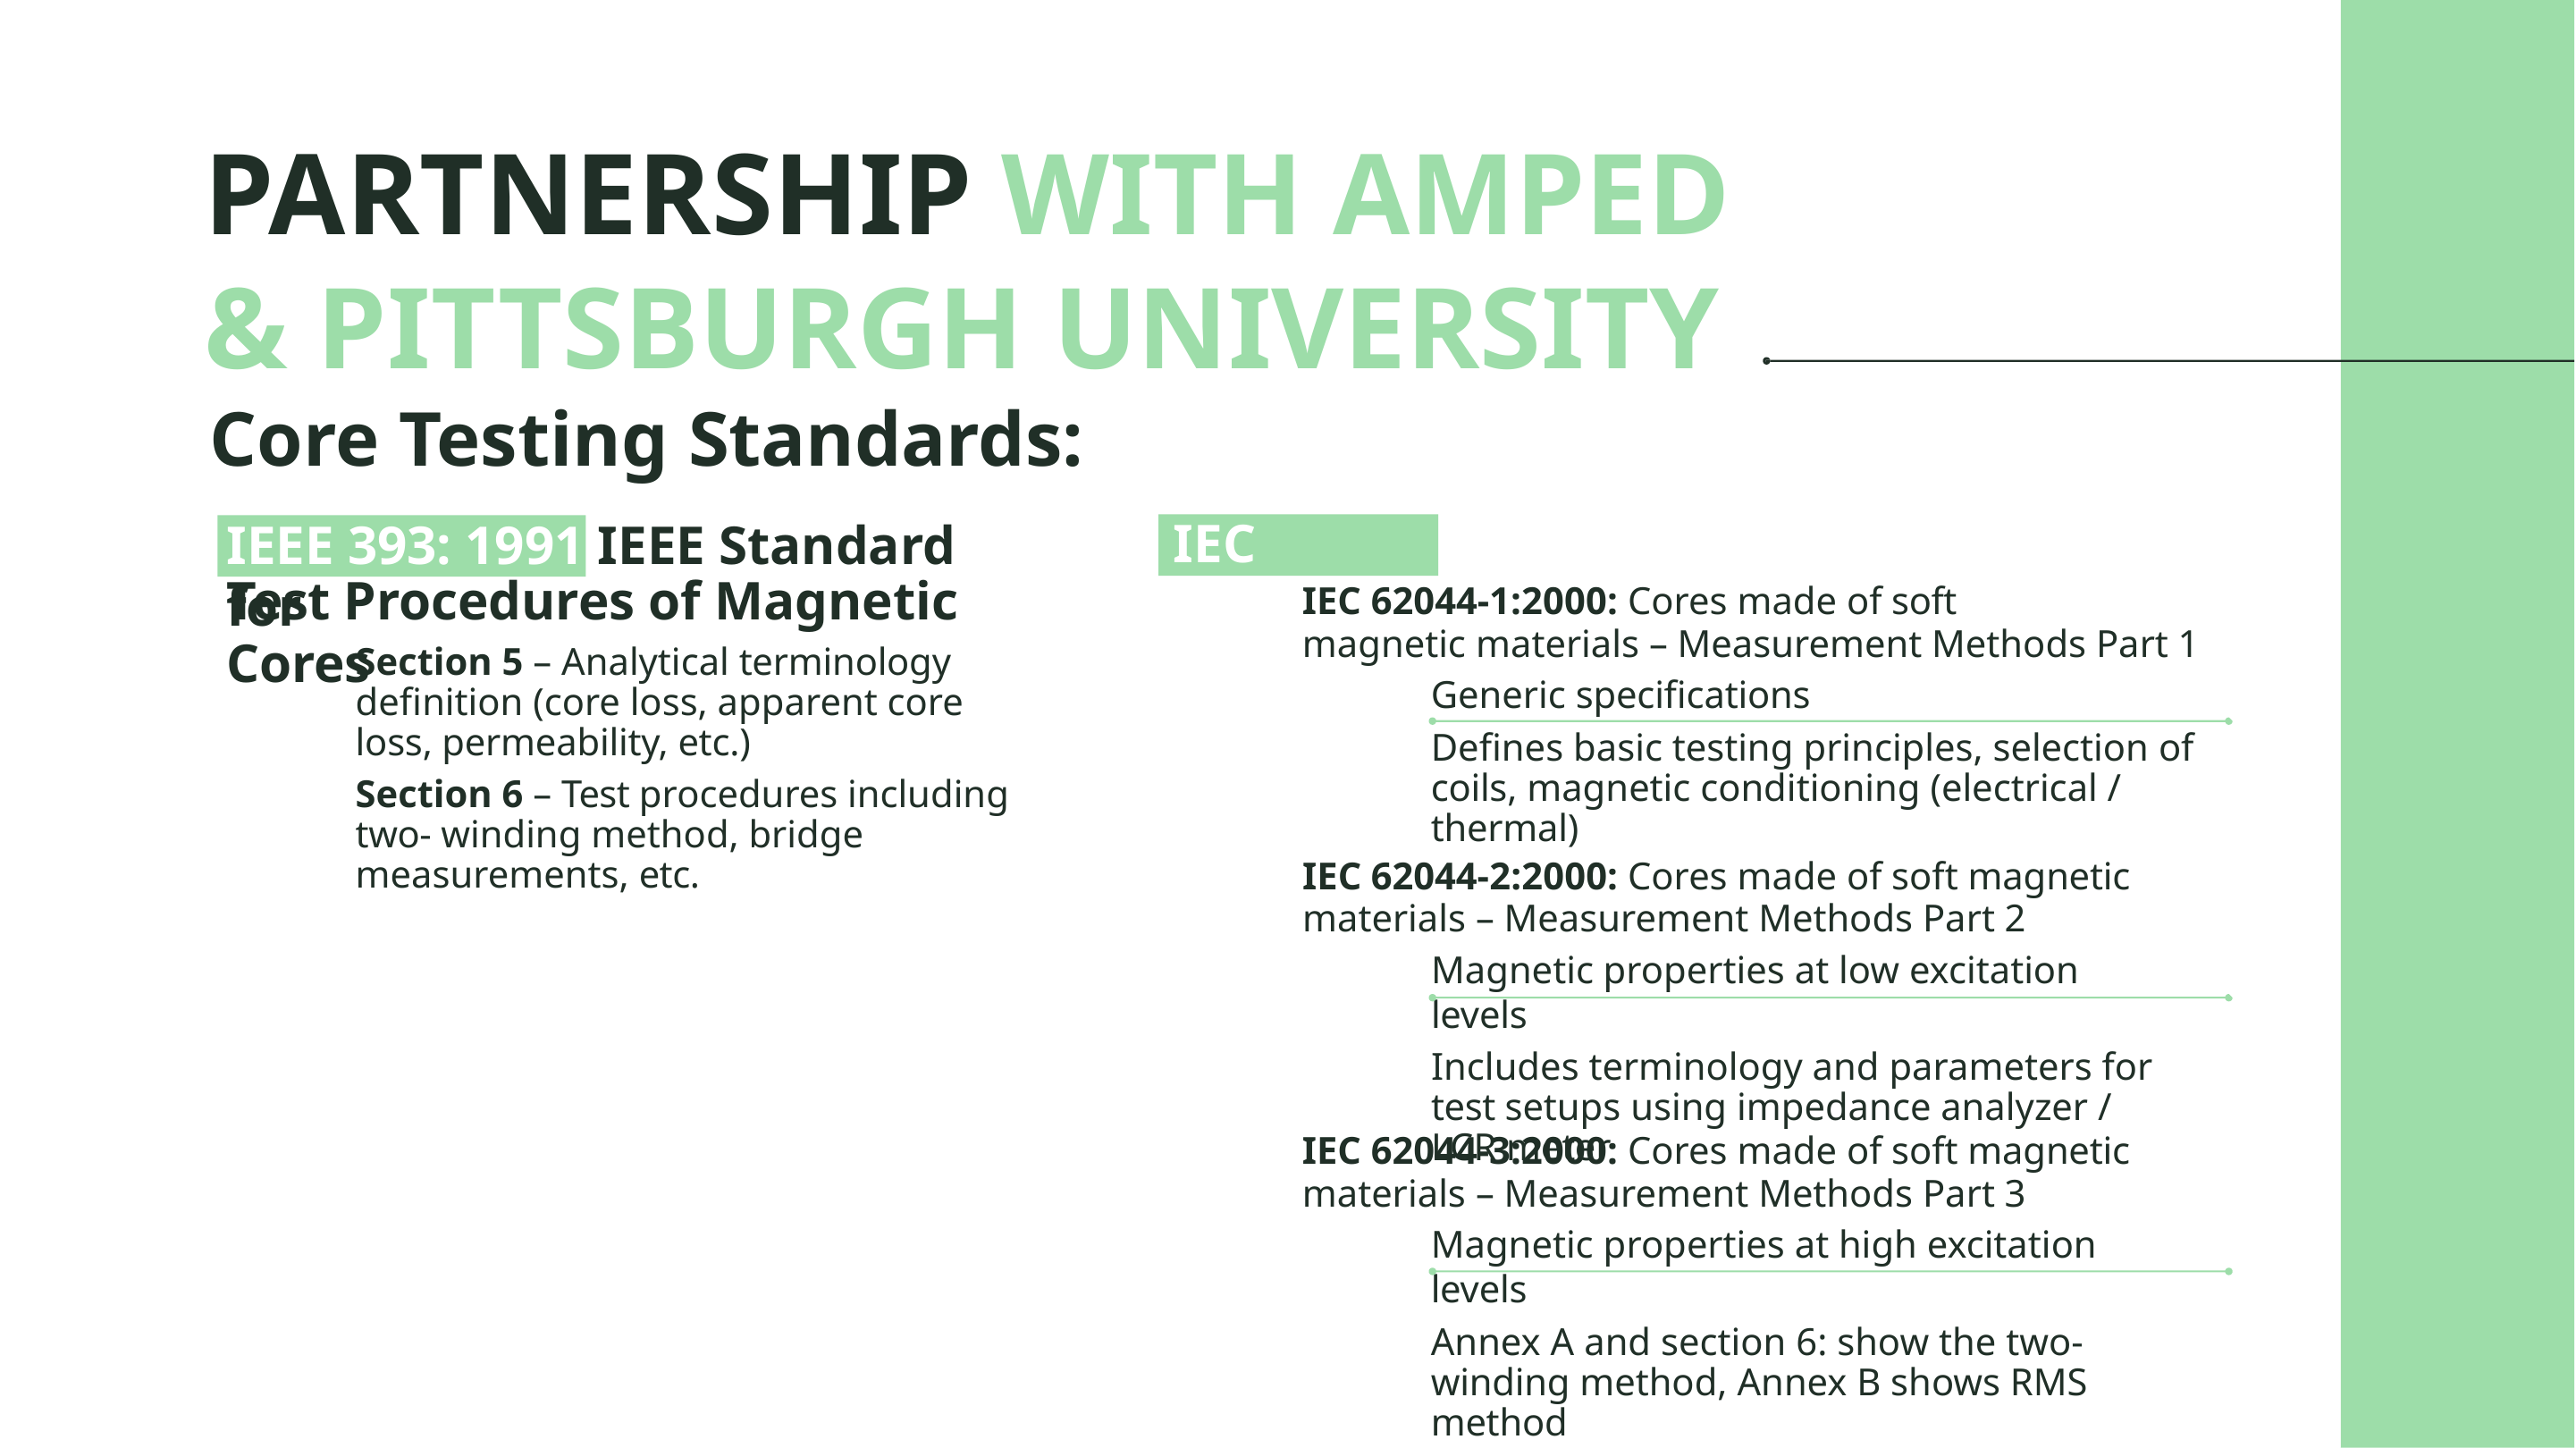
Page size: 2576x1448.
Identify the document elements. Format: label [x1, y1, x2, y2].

text_box [1428, 357, 2575, 1275]
text_box [0, 0, 2575, 1448]
